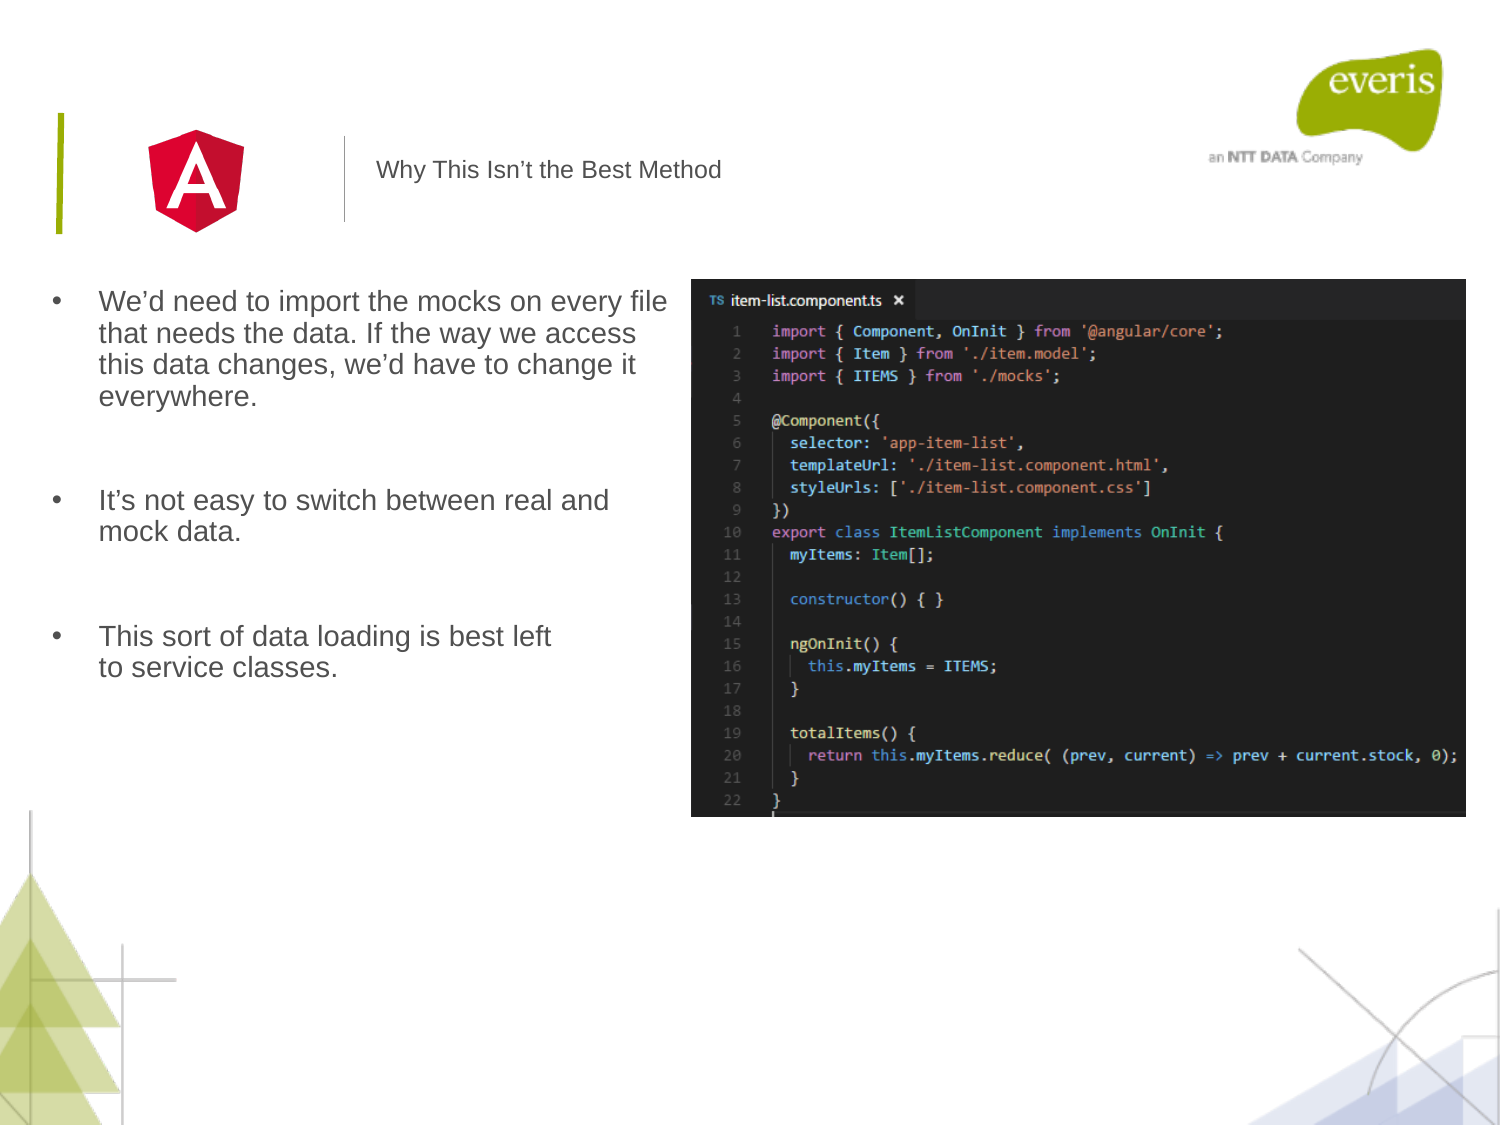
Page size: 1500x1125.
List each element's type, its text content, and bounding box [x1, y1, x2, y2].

picture [1199, 27, 1453, 186]
list We’d need to import the mocks on every ﬁle that needs the data. If the way we access this data changes, we’d have to change it everywhere. It’s not easy to switch between real and mock data. This sort of data loading is best left to service classes. [37, 279, 691, 738]
list Why This Isn’t the Best Method [361, 149, 1079, 208]
picture [132, 114, 260, 242]
picture [1161, 891, 1500, 1125]
picture [0, 787, 261, 1125]
picture [691, 279, 1466, 817]
